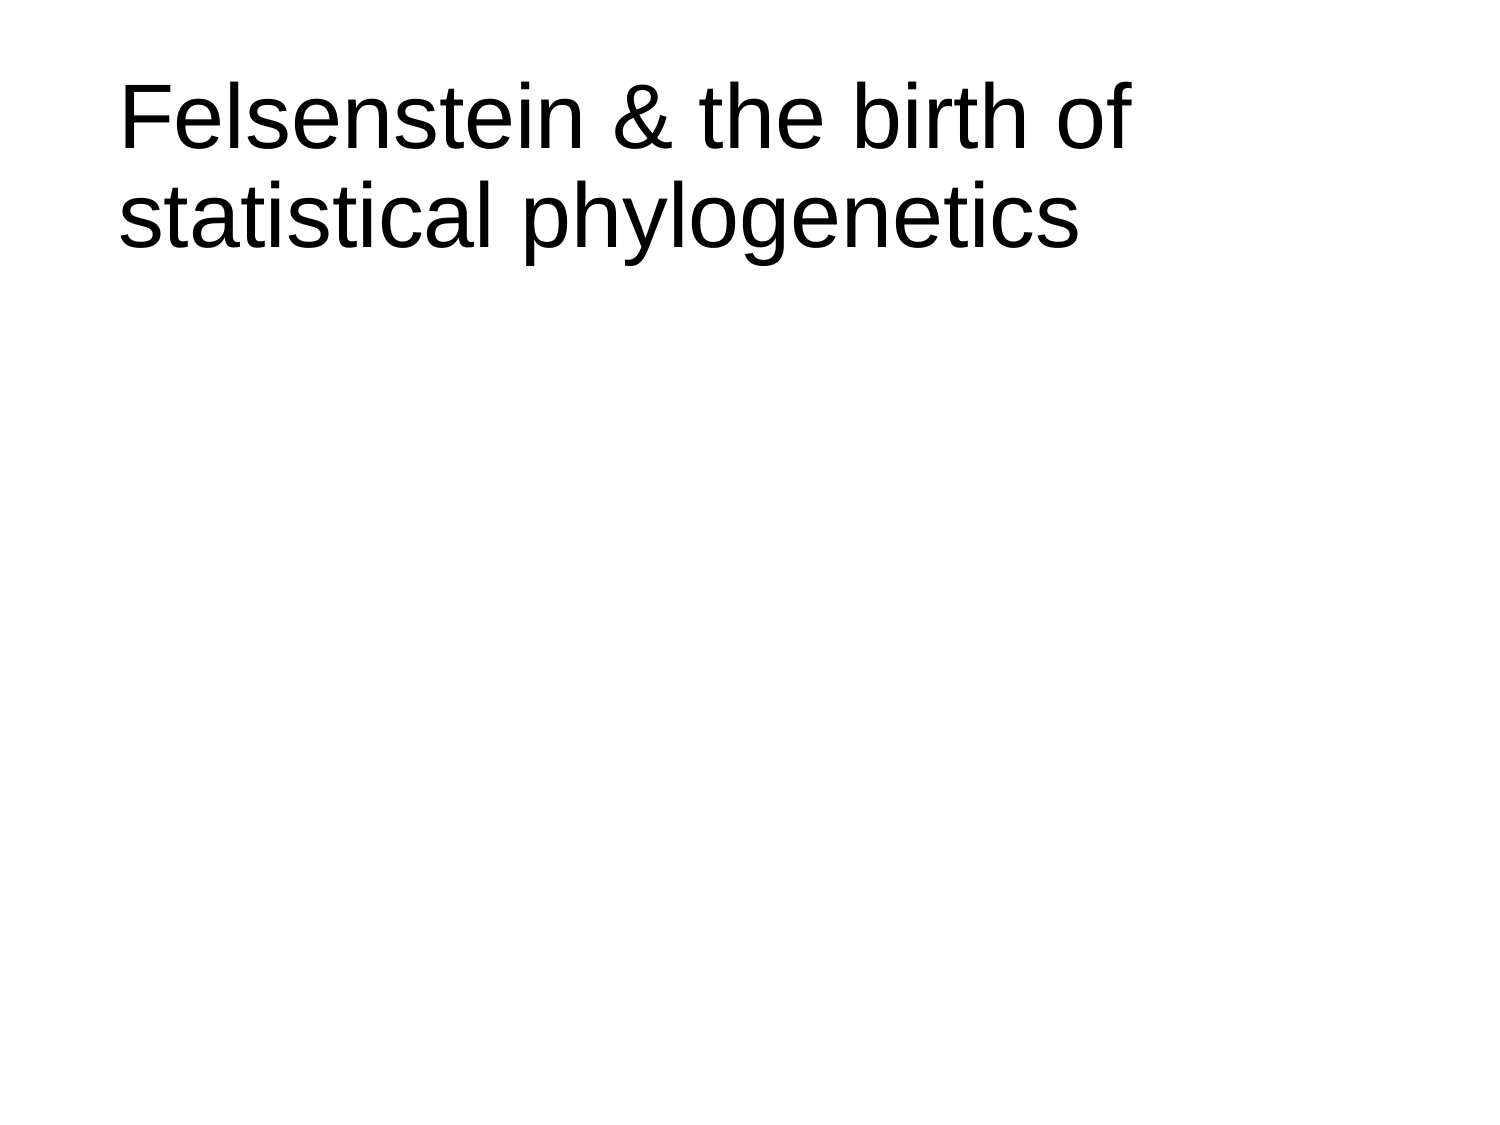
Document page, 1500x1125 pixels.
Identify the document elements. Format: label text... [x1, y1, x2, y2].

title Felsenstein & the birth of statistical phylogenetics [103, 59, 1397, 278]
